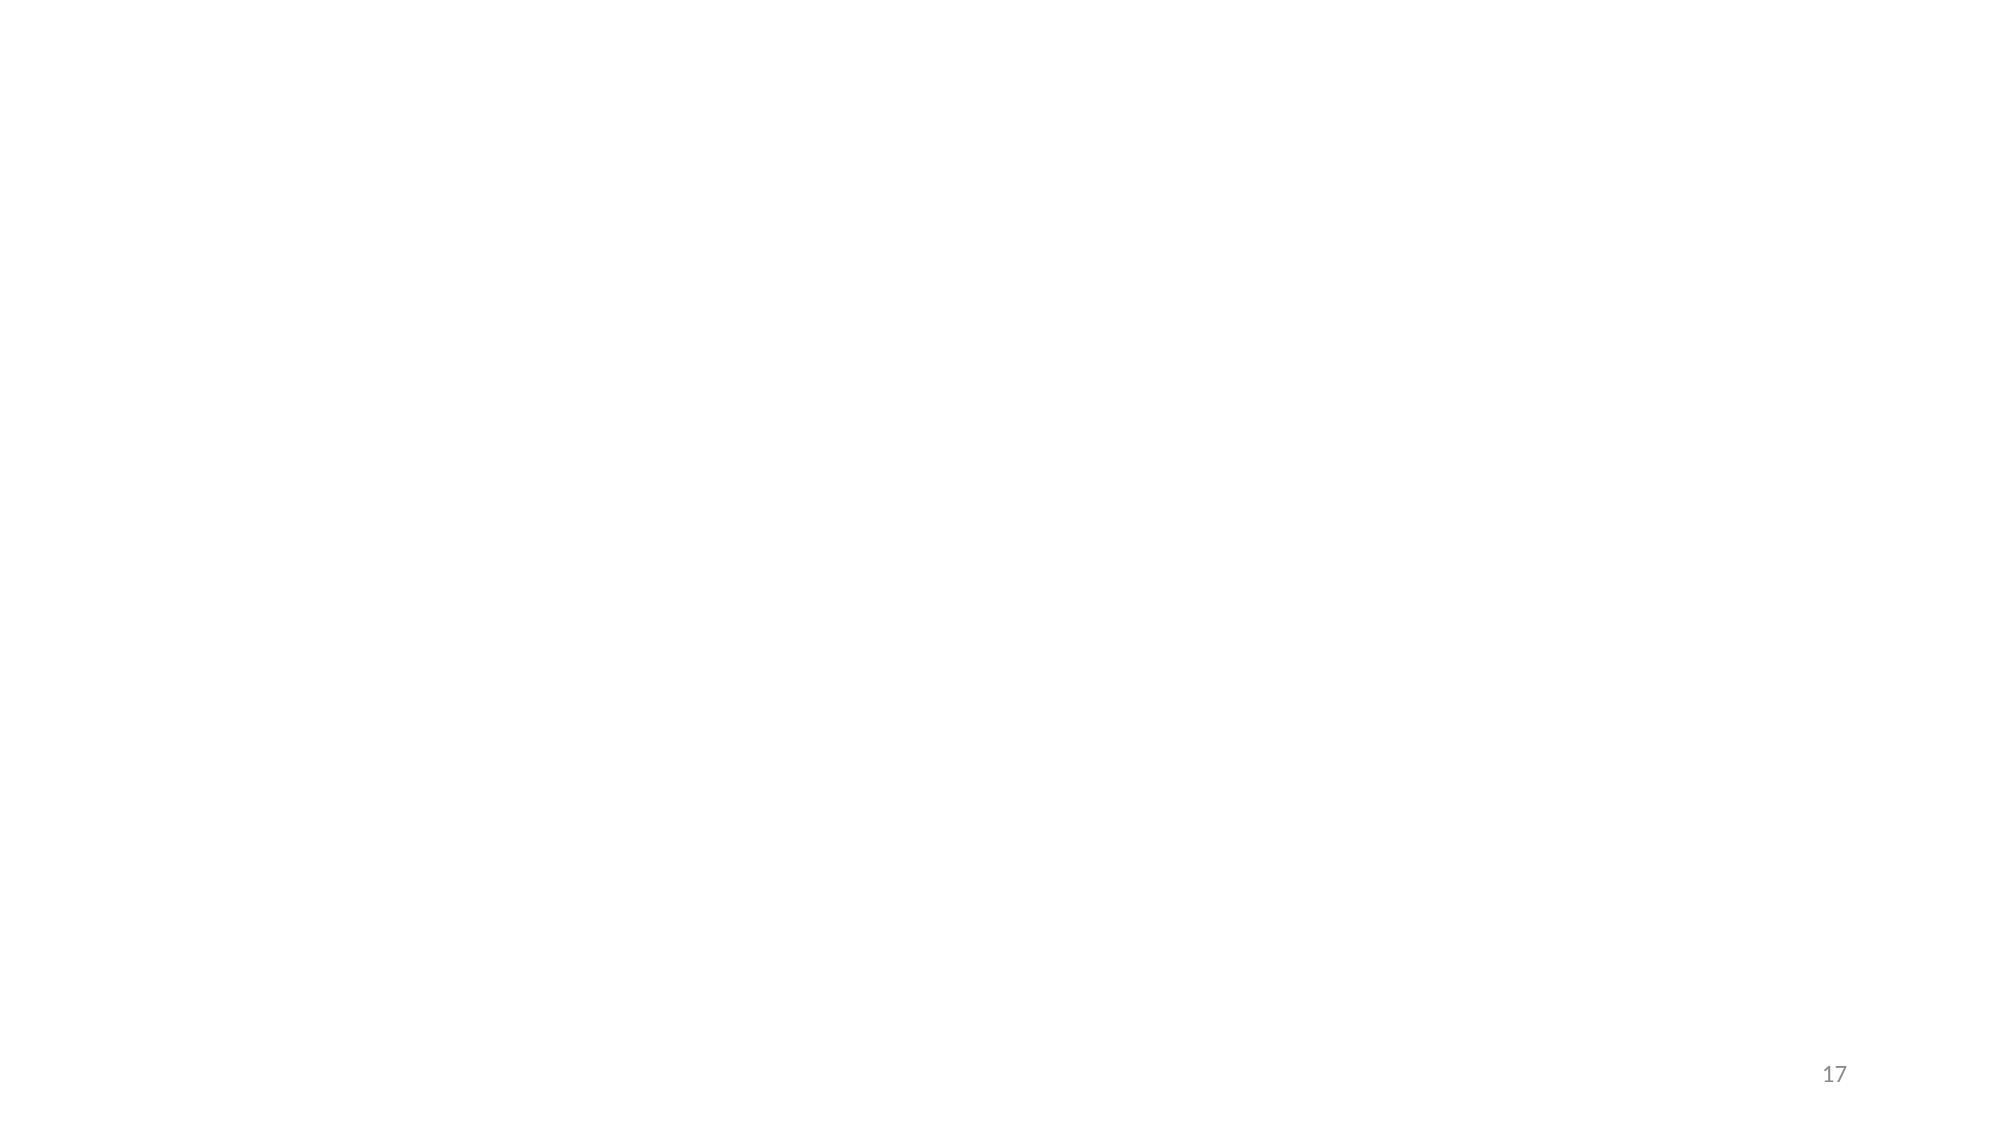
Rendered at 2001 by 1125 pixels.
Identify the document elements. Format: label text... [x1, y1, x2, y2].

slide_number 17 [1412, 1042, 1863, 1103]
